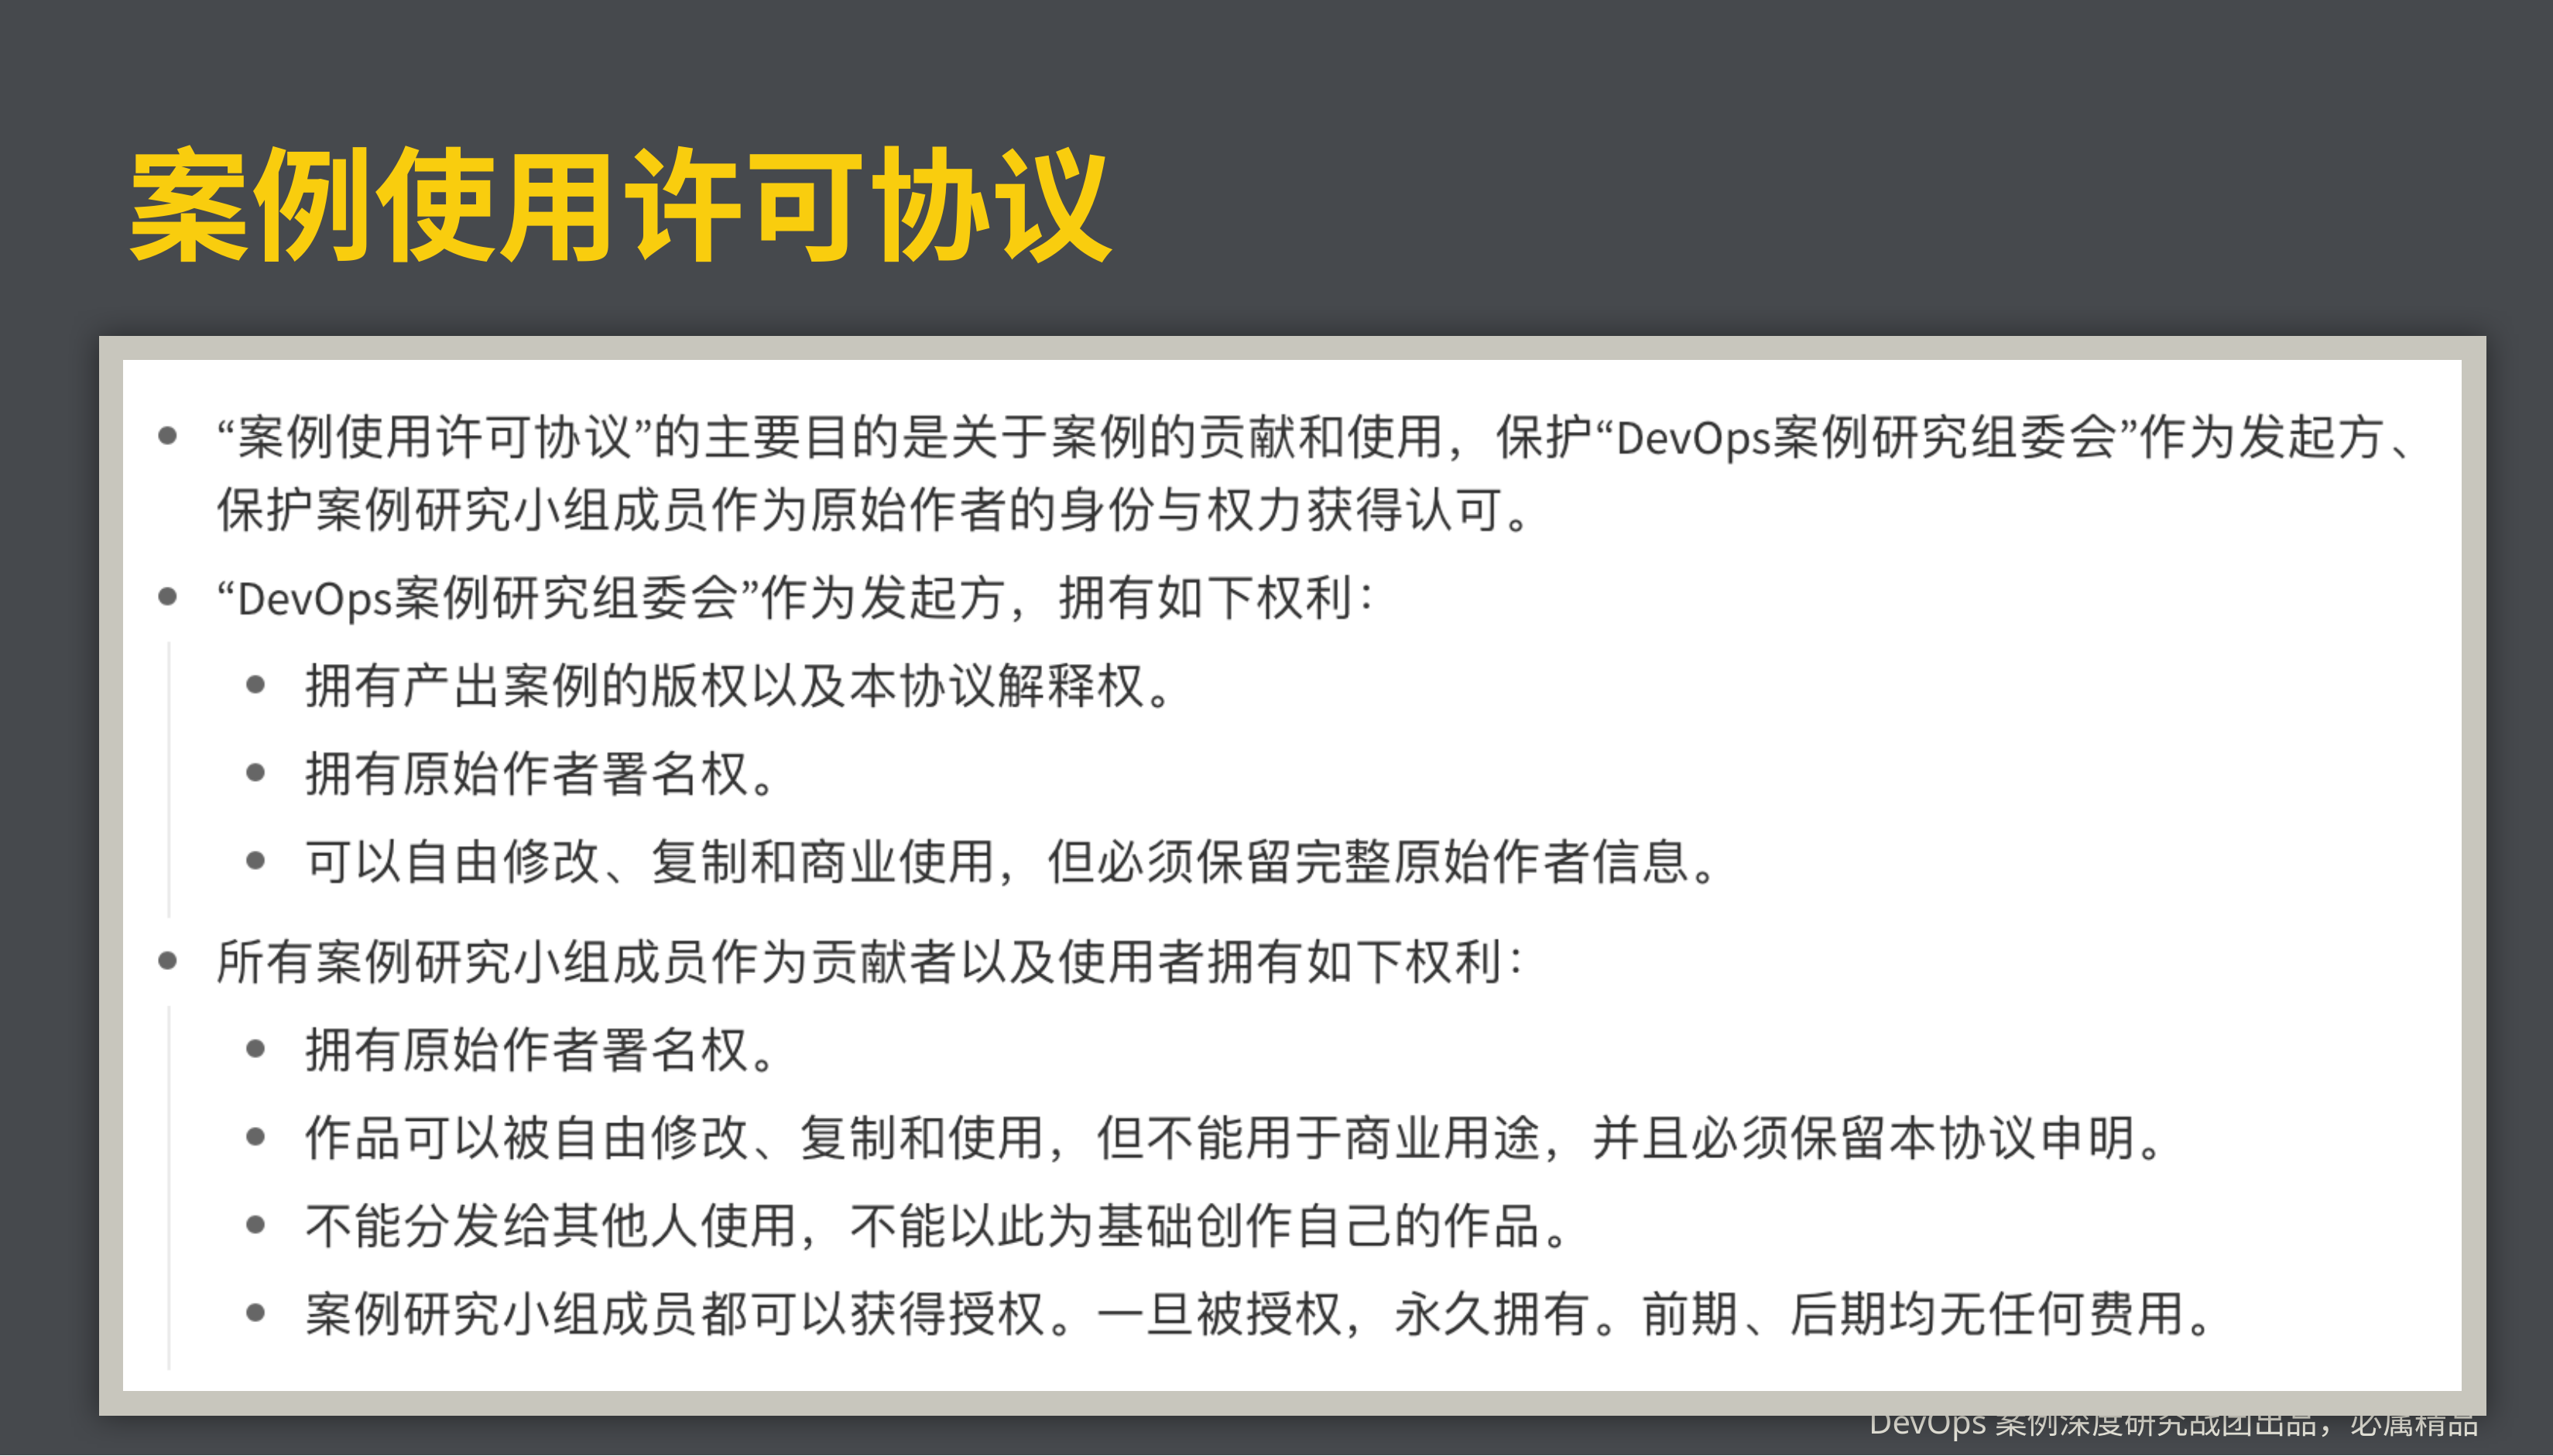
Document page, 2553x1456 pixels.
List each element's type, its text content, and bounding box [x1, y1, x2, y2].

picture [122, 359, 2462, 1392]
title 案例使用许可协议 [127, 128, 2425, 279]
